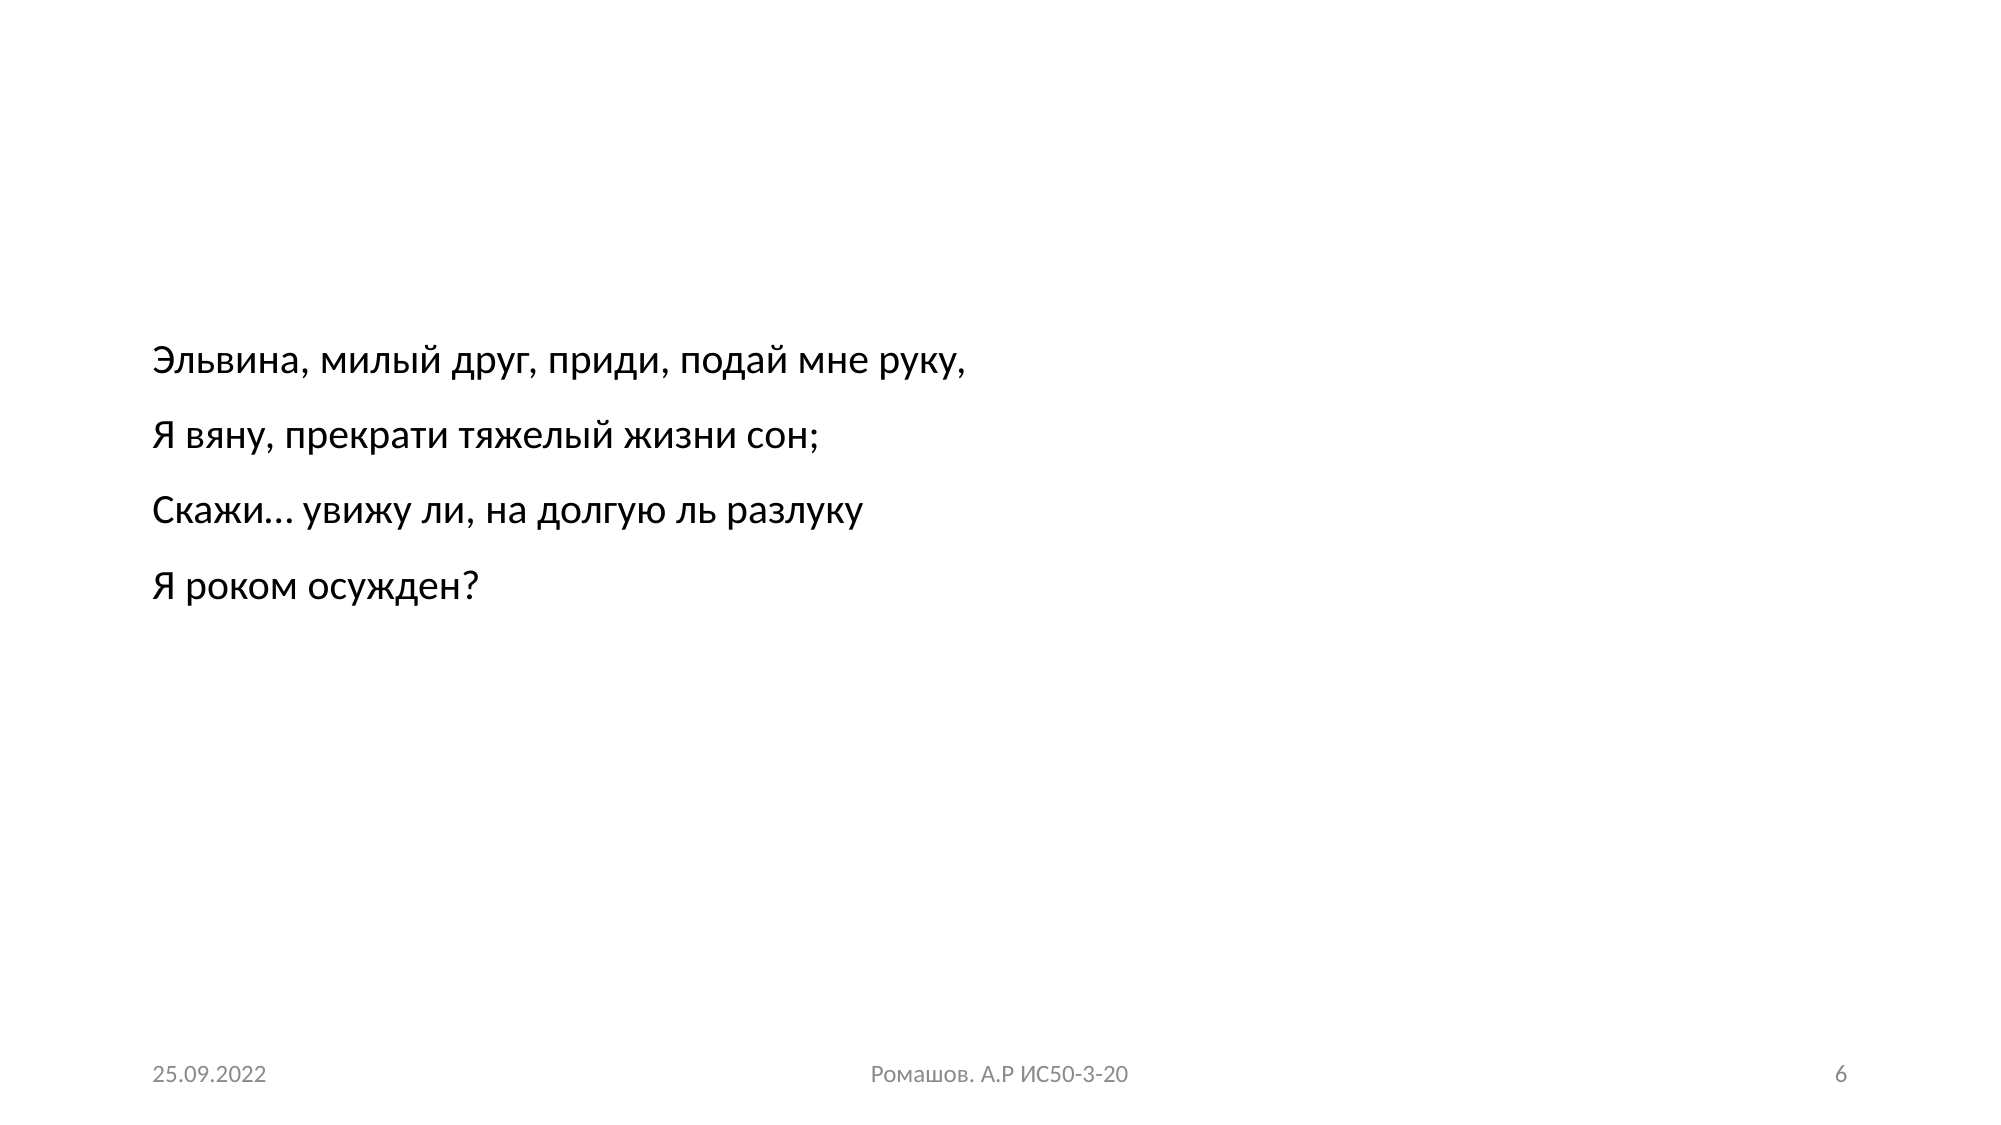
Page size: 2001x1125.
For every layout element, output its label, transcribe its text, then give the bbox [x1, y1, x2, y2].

slide_number 6 [1412, 1042, 1863, 1103]
list Эльвина, милый друг, приди, подай мне руку, Я вяну, прекрати тяжелый жизни сон; Скажи… увижу ли, на долгую ль разлуку Я роком осужден? [137, 299, 1863, 1014]
footer Ромашов. А.Р ИС50-3-20 [662, 1042, 1338, 1103]
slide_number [137, 1042, 588, 1103]
